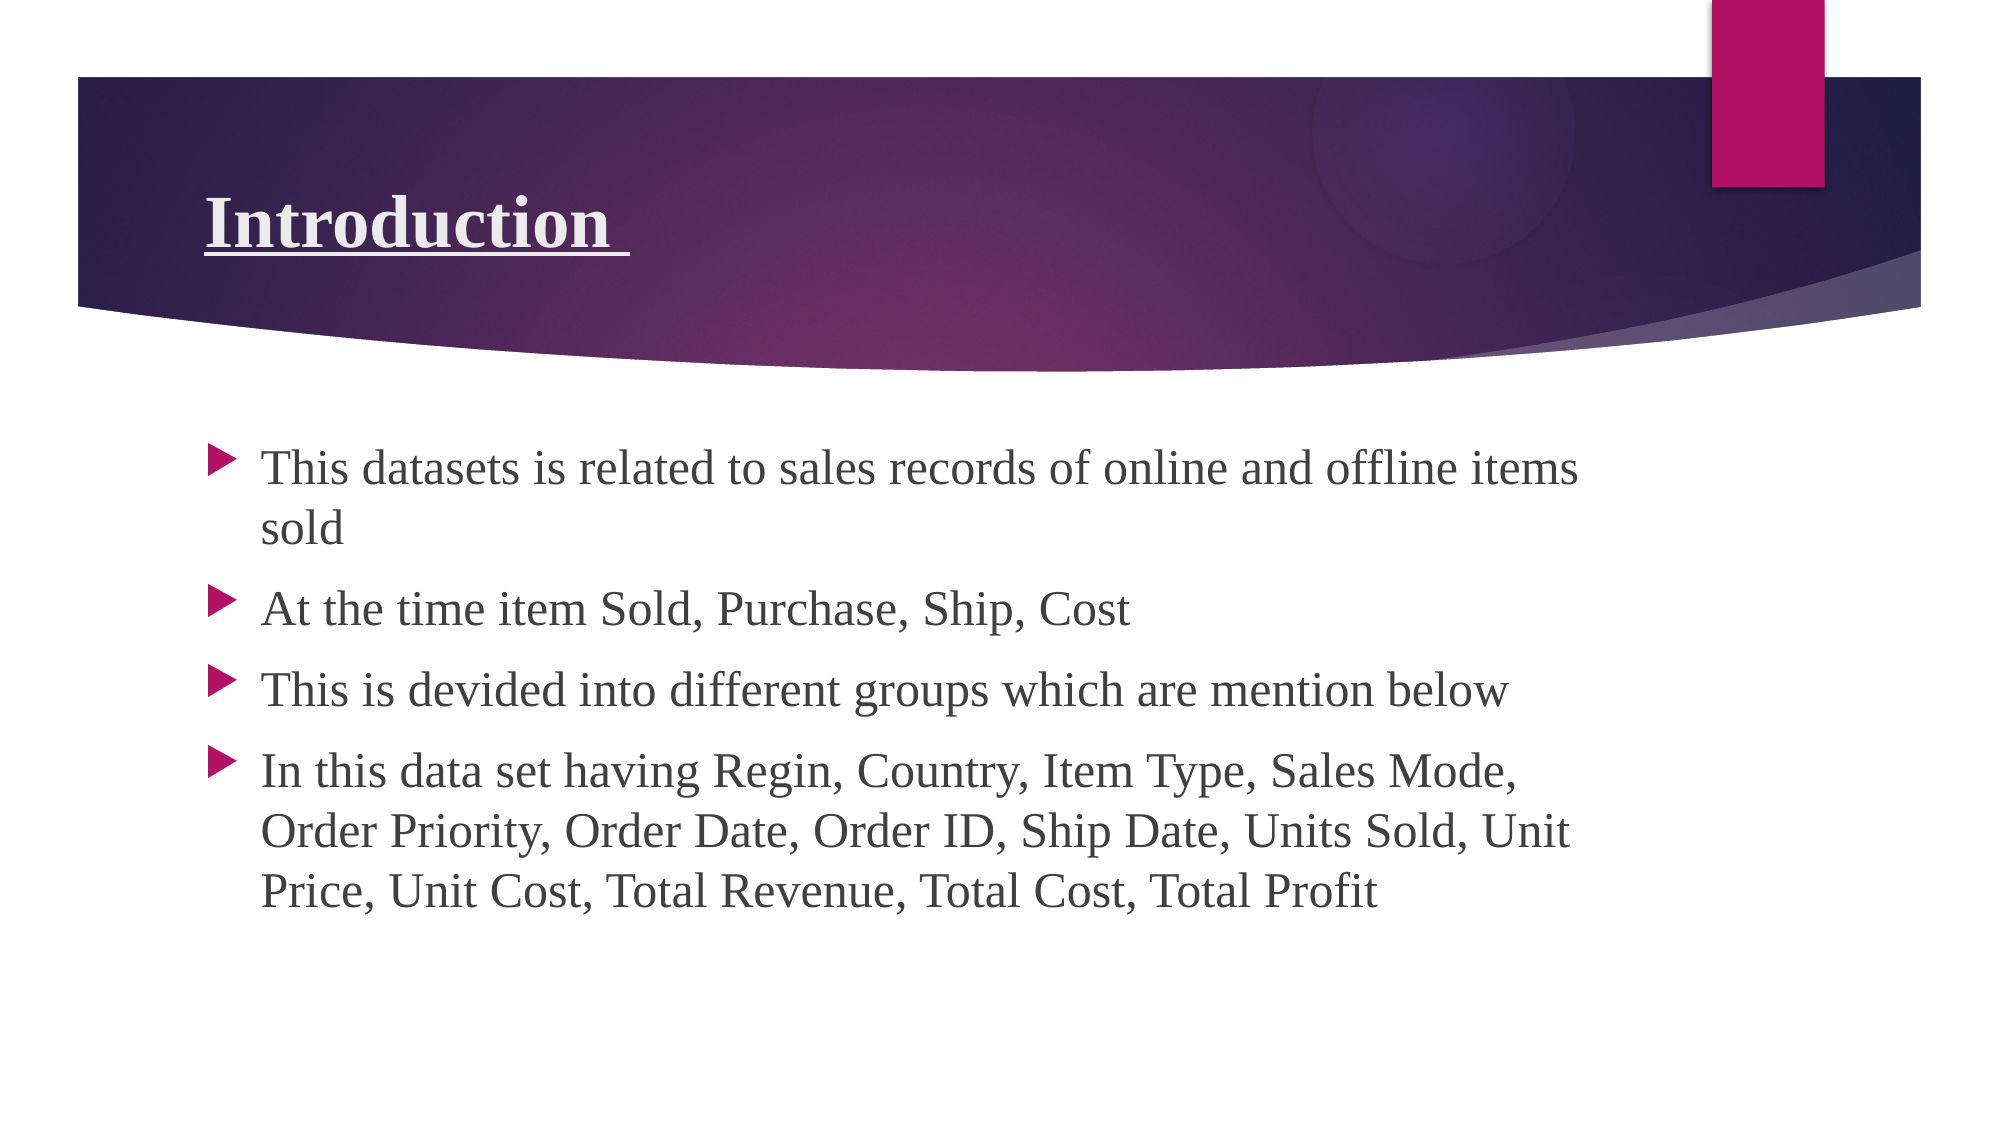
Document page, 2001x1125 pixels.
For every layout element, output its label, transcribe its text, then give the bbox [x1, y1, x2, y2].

title Introduction [189, 159, 1627, 276]
list This datasets is related to sales records of online and offline items sold At the time item Sold, Purchase, Ship, Cost This is devided into different groups which are mention below In this data set having Regin, Country, Item Type, Sales Mode, Order Priority, Order Date, Order ID, Ship Date, Units Sold, Unit Price, Unit Cost, Total Revenue, Total Cost, Total Profit [189, 427, 1638, 988]
